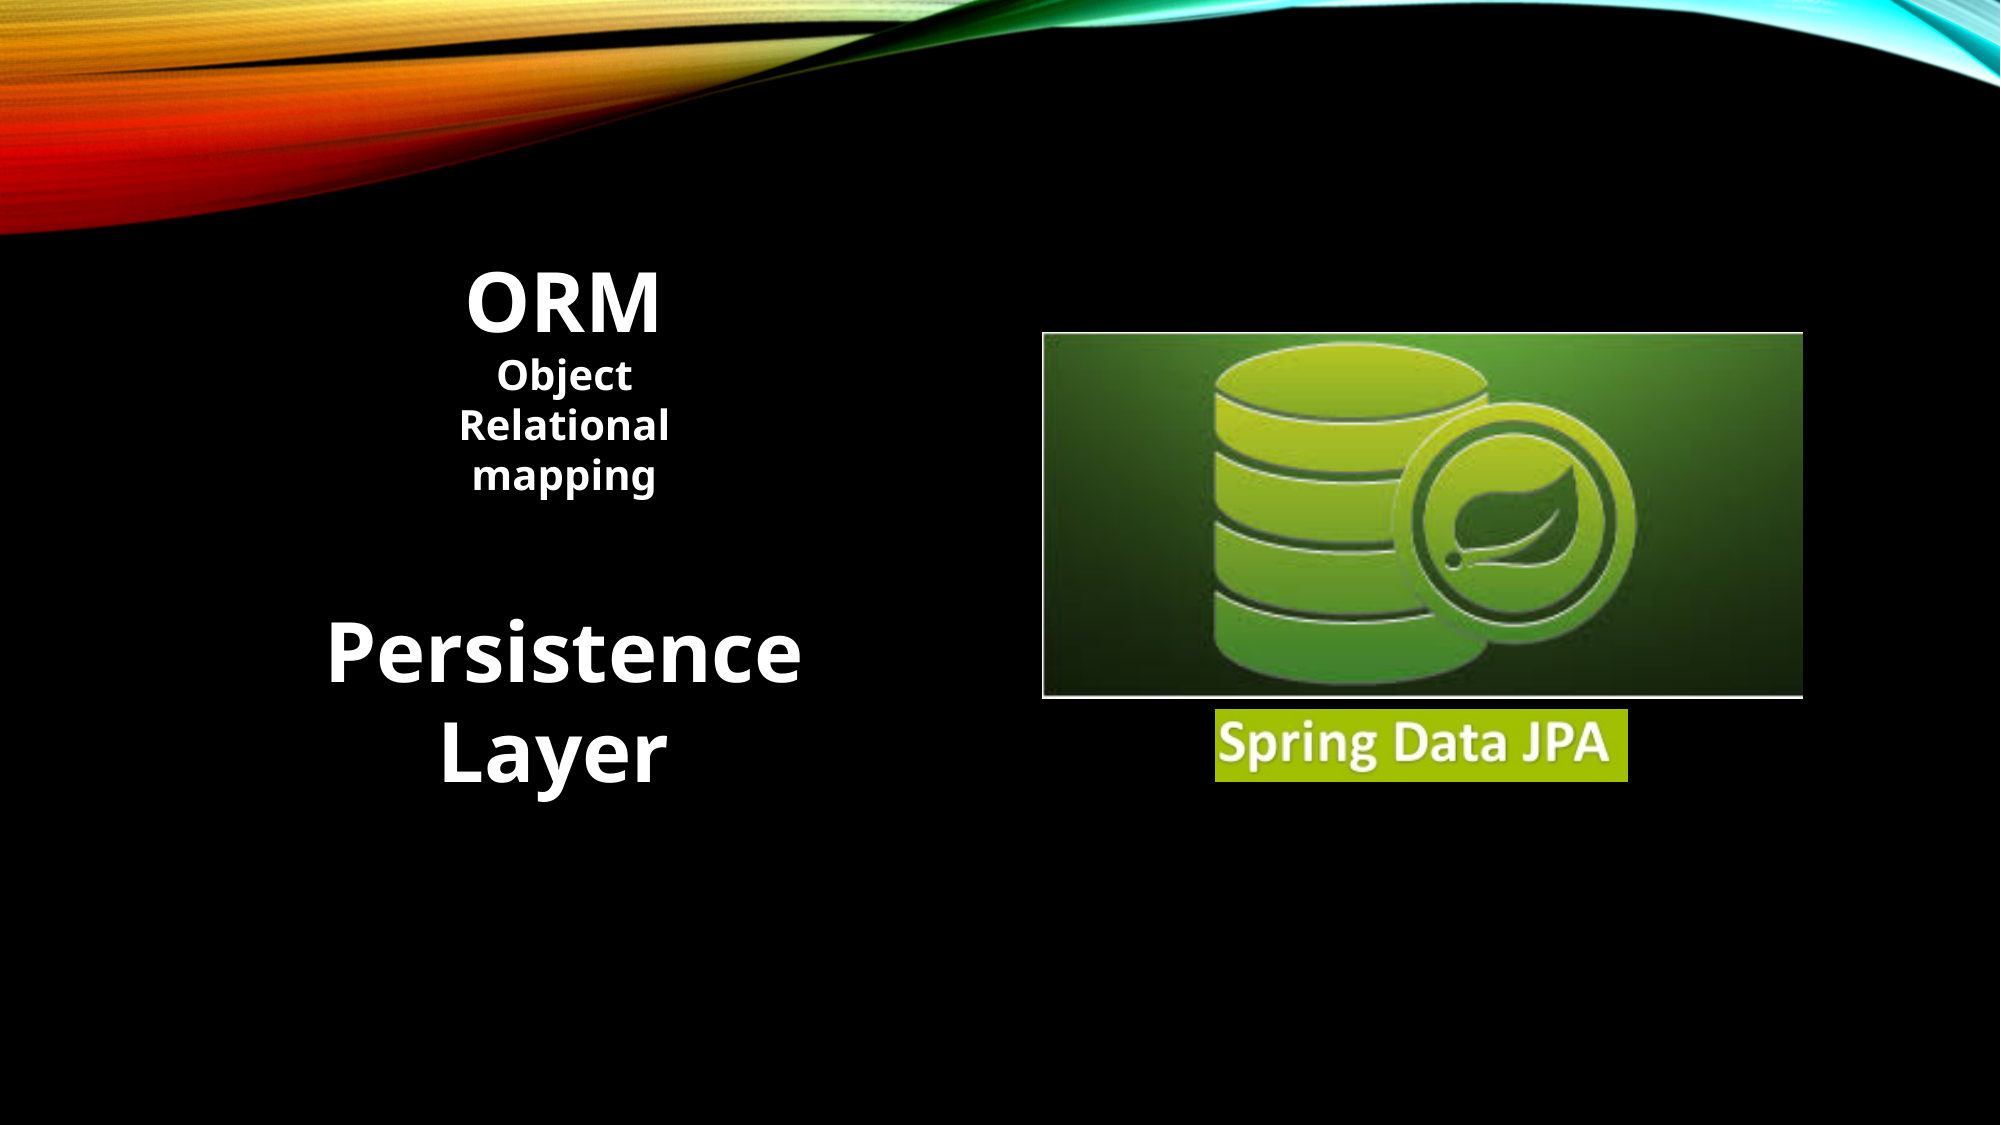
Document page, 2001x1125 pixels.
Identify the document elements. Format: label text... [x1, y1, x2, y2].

picture [0, 0, 2000, 237]
picture [1215, 709, 1629, 782]
text_box ORM Object Relational mapping Persistence Layer [215, 241, 914, 807]
picture [1042, 331, 1803, 699]
